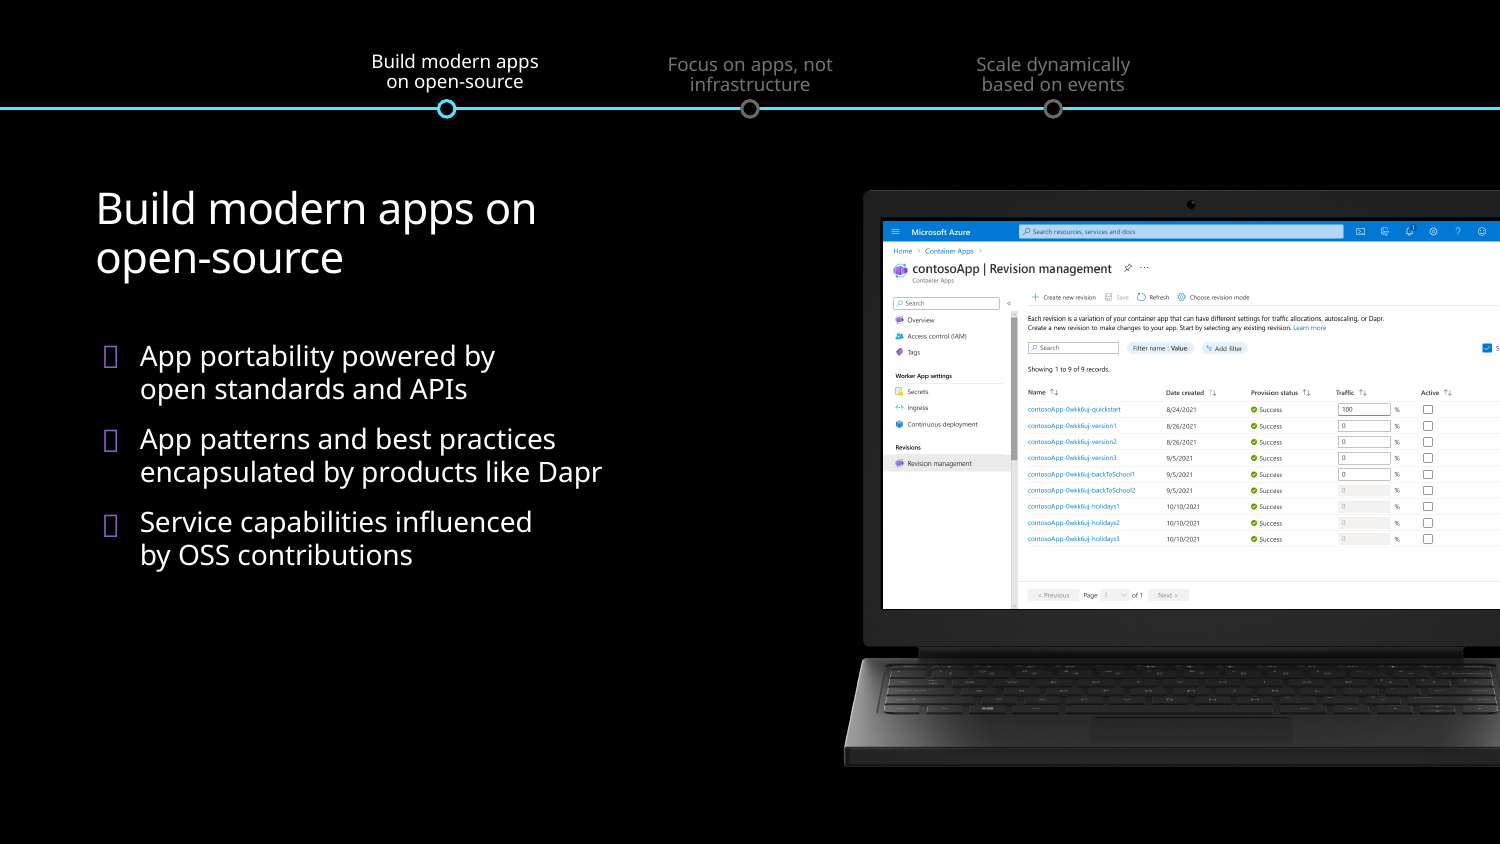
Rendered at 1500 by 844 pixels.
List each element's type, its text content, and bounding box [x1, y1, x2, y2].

text_box [1044, 110, 1063, 118]
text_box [95, 337, 714, 628]
picture [816, 171, 1500, 793]
text_box Build modern apps on open-source [366, 52, 544, 93]
text_box Build modern apps on open-source [95, 184, 615, 283]
text_box Scale dynamically based on events [964, 55, 1142, 96]
text_box [437, 99, 456, 108]
text_box [437, 110, 456, 118]
text_box [741, 99, 759, 108]
text_box [741, 110, 759, 118]
text_box [1044, 99, 1063, 108]
text_box Focus on apps, not infrastructure [625, 55, 875, 96]
